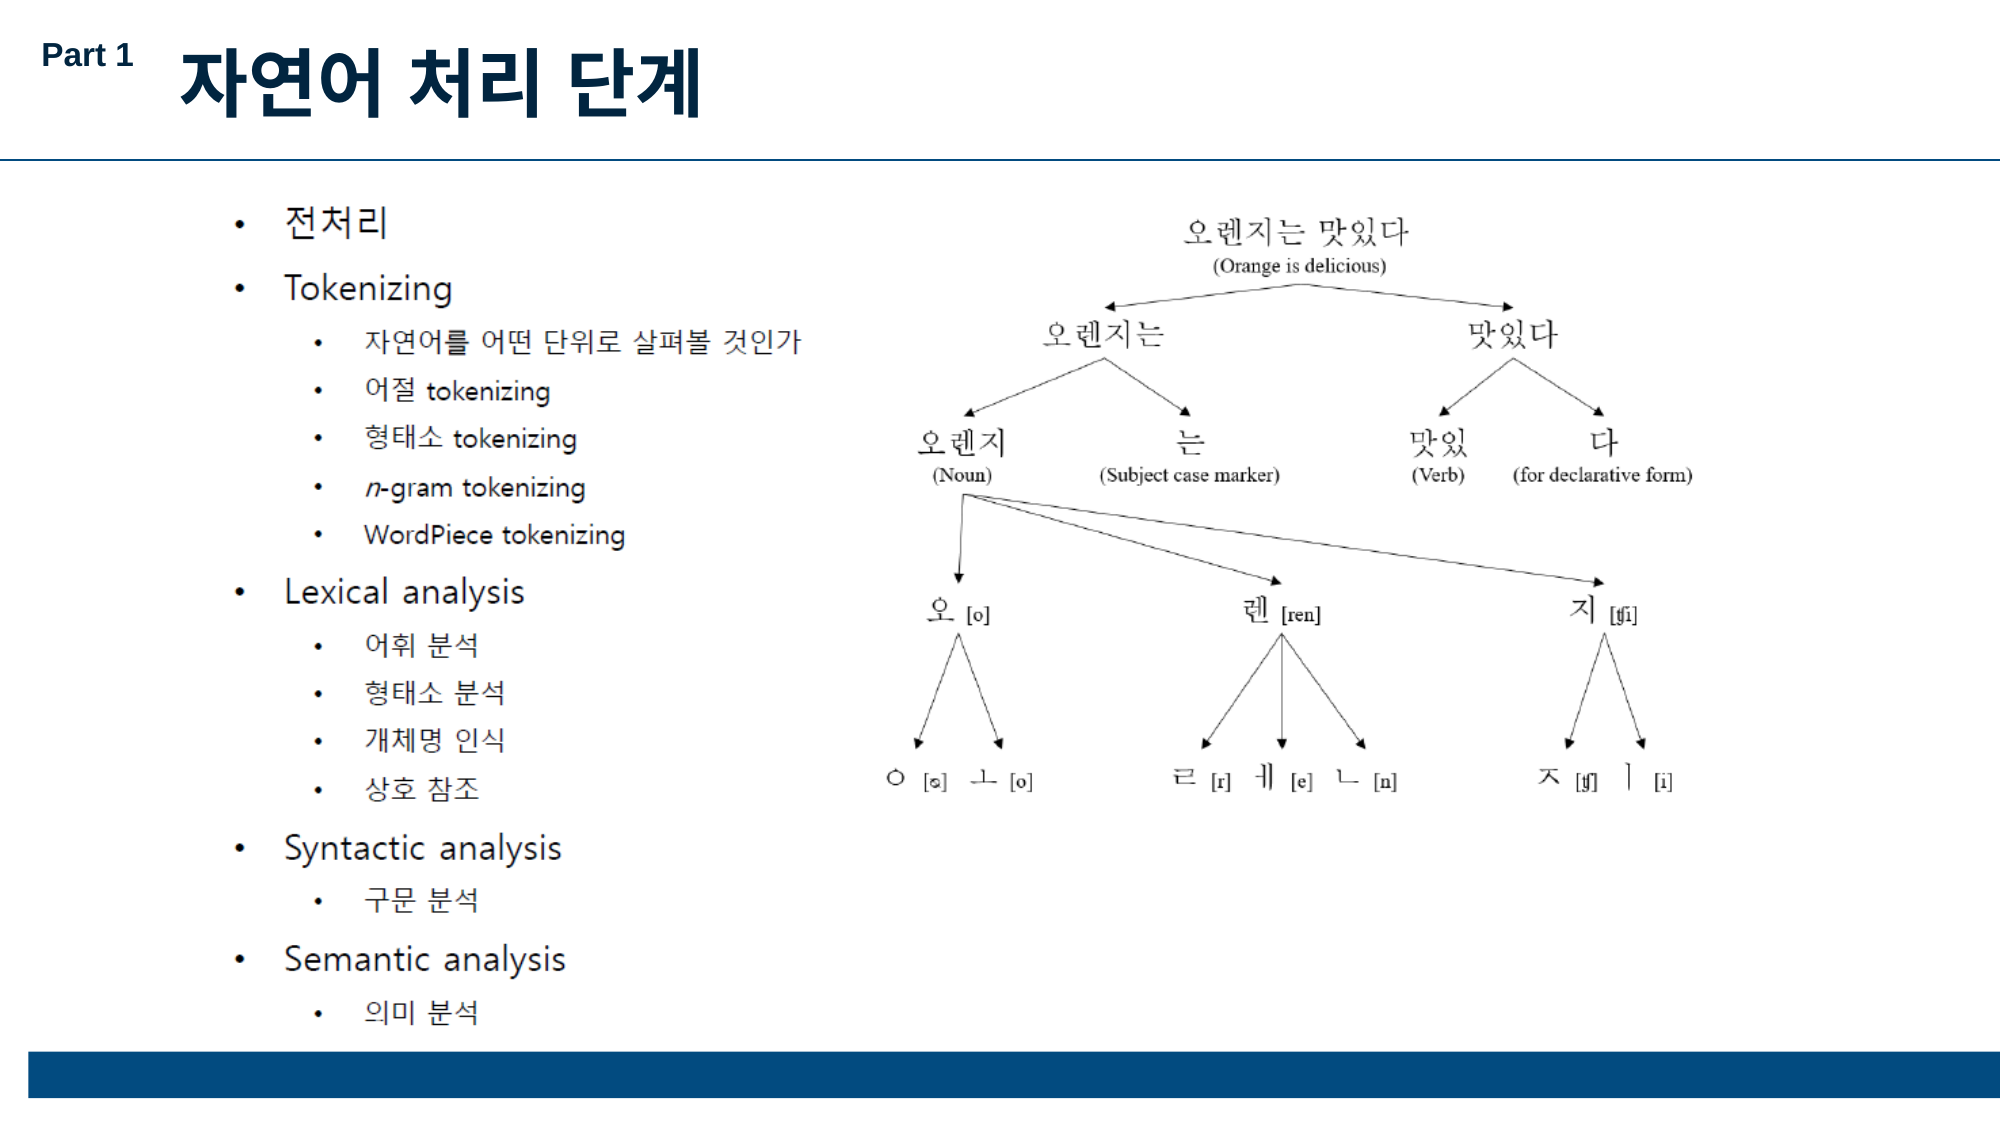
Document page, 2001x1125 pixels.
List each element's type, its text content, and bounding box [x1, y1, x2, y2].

text_box Part 1 [26, 26, 165, 81]
text_box 자연어 처리 단계 [164, 28, 783, 134]
picture [216, 185, 1703, 1048]
